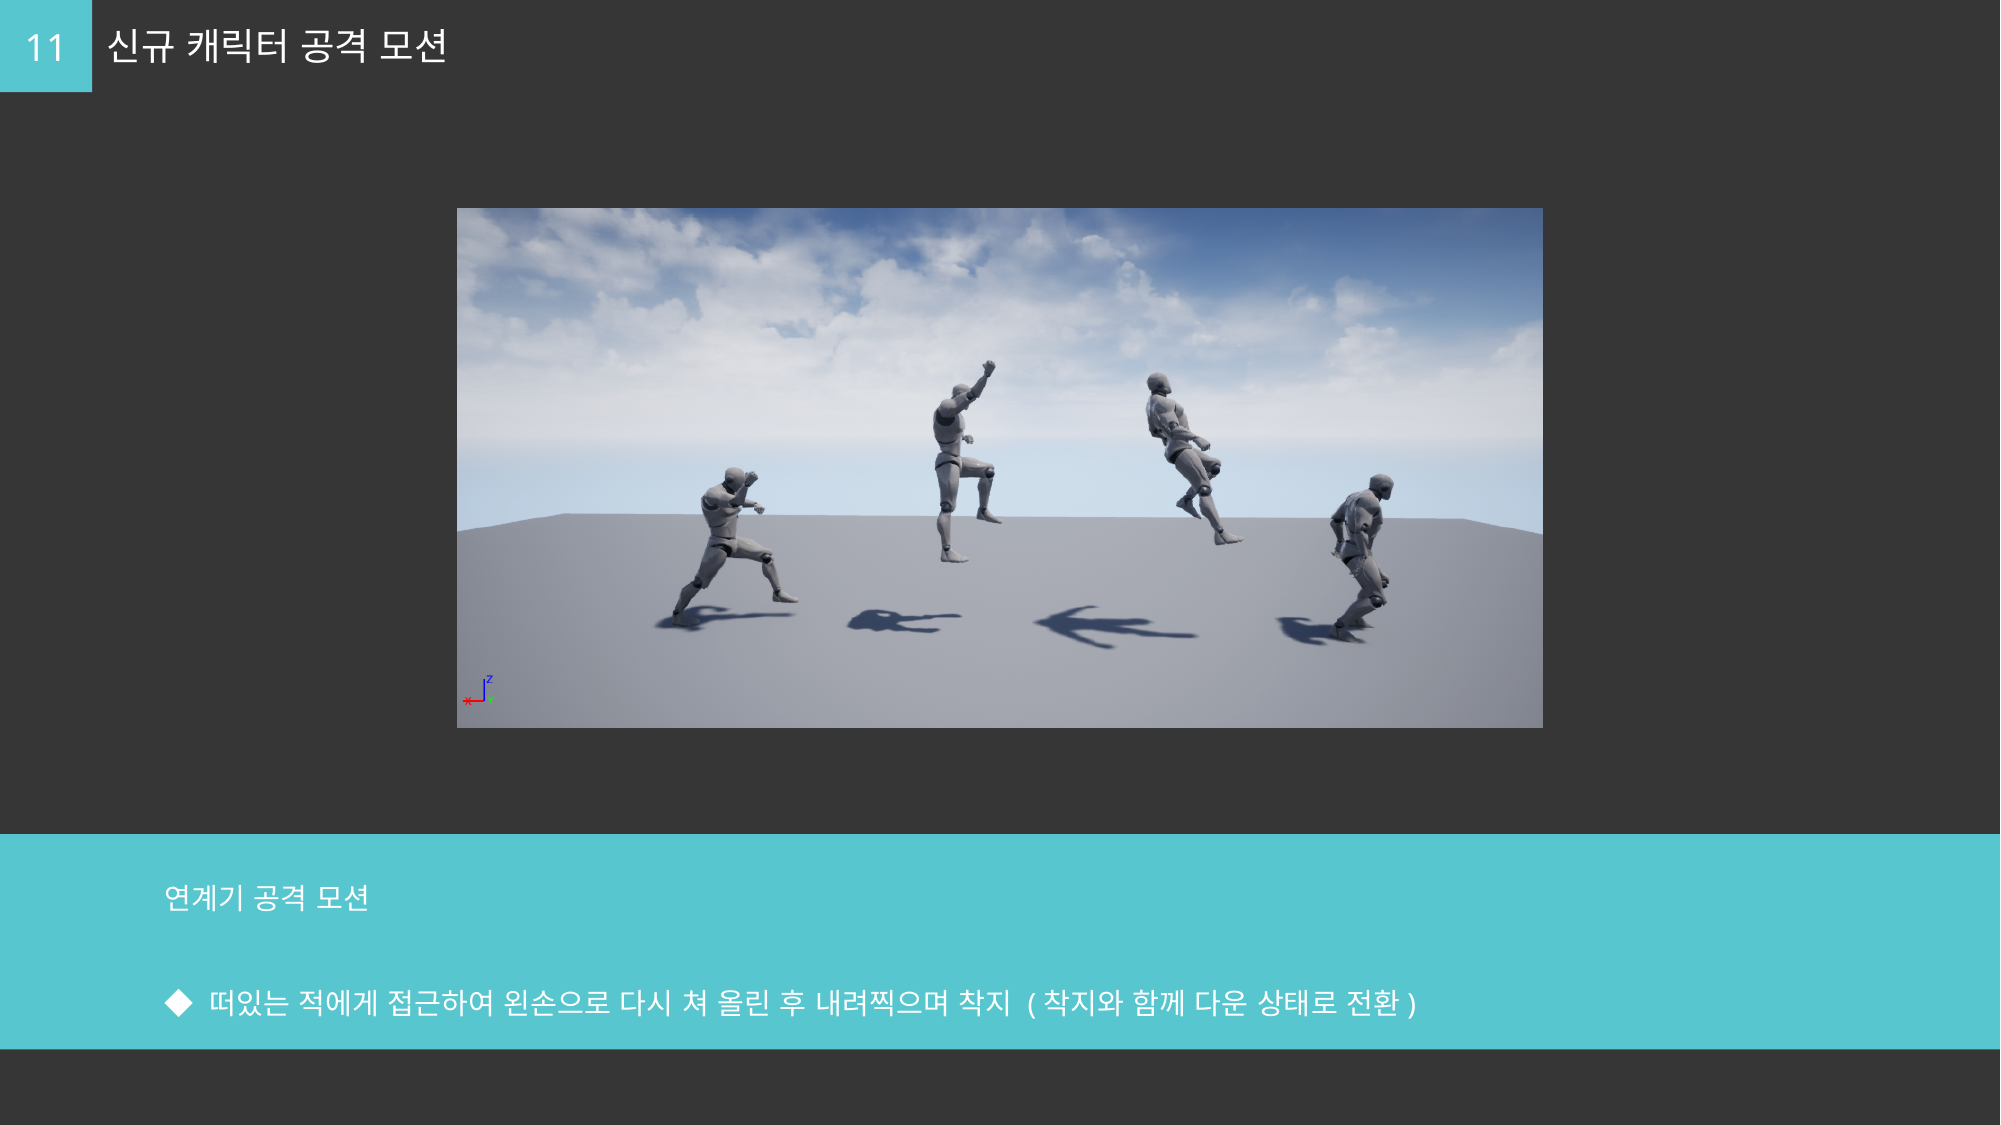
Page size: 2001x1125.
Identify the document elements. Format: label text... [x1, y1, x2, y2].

text_box 11 [0, 0, 93, 93]
text_box 연계기 공격 모션 ◆ 떠있는 적에게 접근하여 왼손으로 다시 쳐 올린 후 내려찍으며 착지 (착지와 함께 다운 상태로 전환) [0, 833, 2000, 1050]
text_box 신규 캐릭터 공격 모션 [92, 15, 604, 76]
picture [457, 208, 1543, 728]
